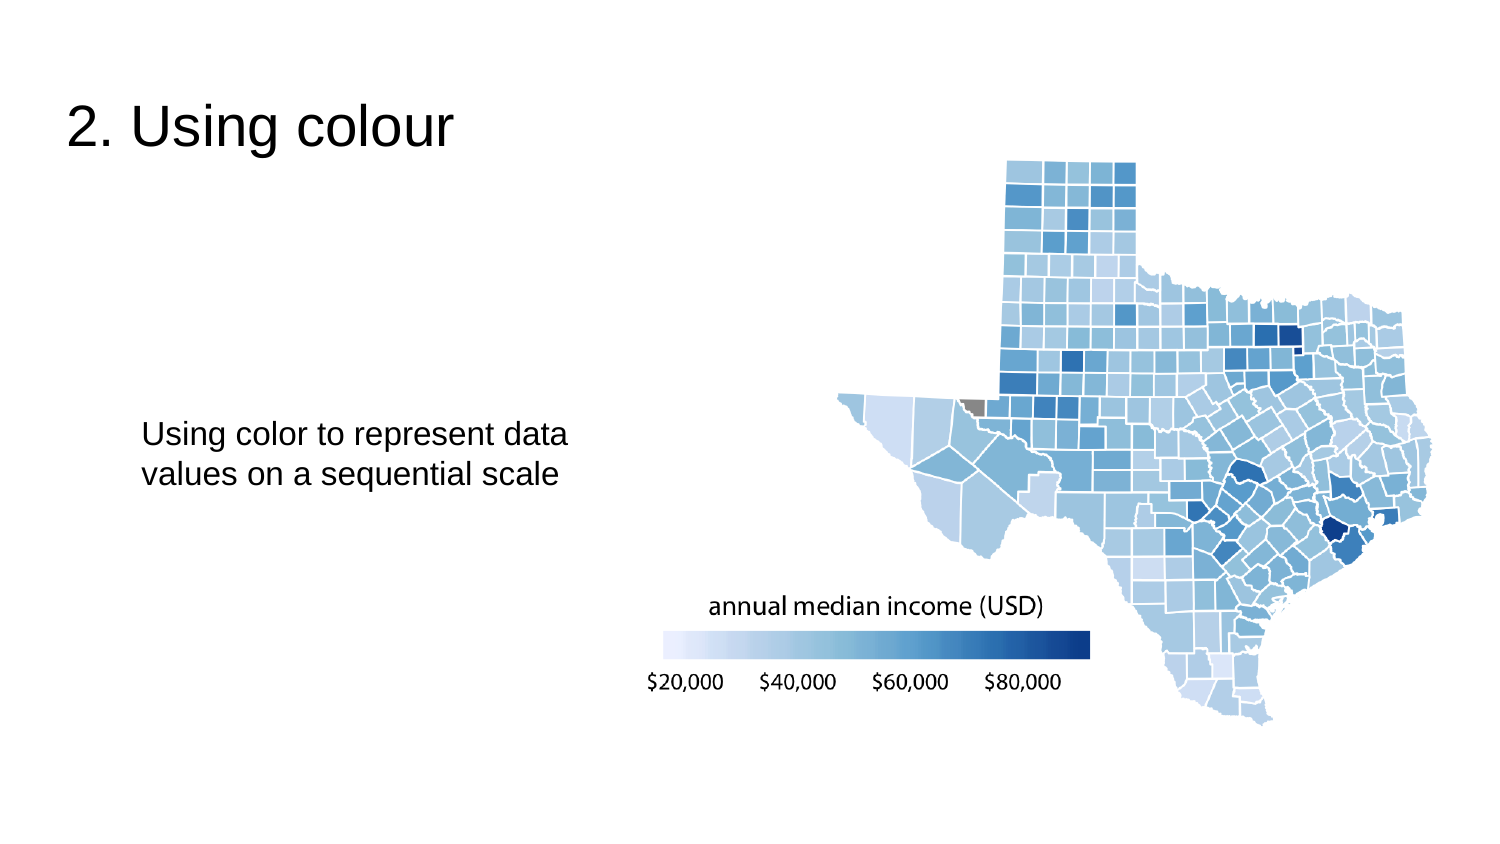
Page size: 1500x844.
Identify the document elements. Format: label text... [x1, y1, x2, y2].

title 2. Using colour [51, 72, 1449, 167]
text_box Using color to represent data values on a sequential scale [126, 397, 626, 559]
picture [631, 123, 1484, 764]
